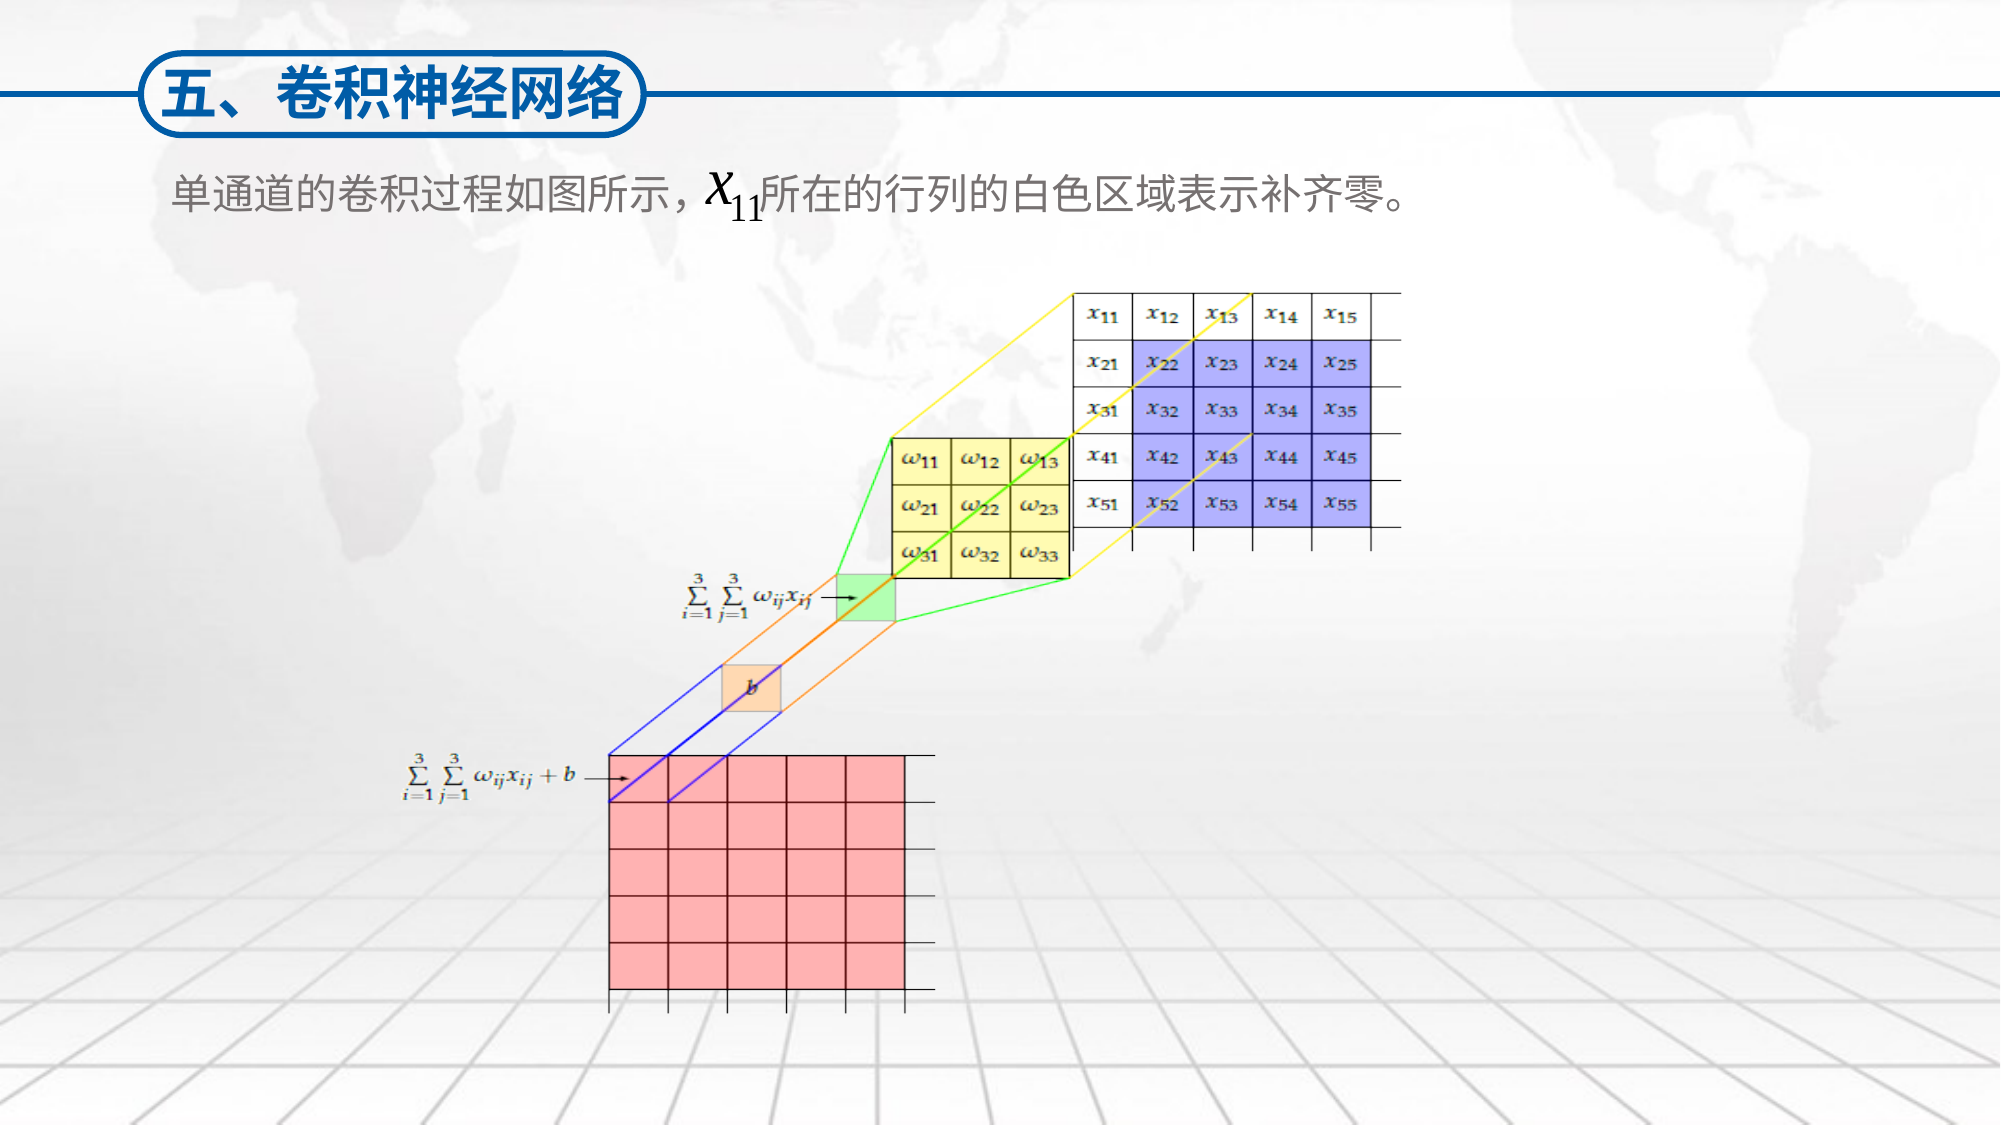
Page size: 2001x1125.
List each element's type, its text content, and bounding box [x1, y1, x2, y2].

text_box 单通道的卷积过程如图所示， 所在的行列的白色区域表示补齐零。 [772, 135, 1760, 225]
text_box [140, 49, 644, 136]
picture [0, 0, 2001, 1125]
text_box 单通道的卷积过程如图所示， 所在的行列的白色区域表示补齐零。 [155, 135, 693, 225]
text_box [693, 135, 772, 239]
